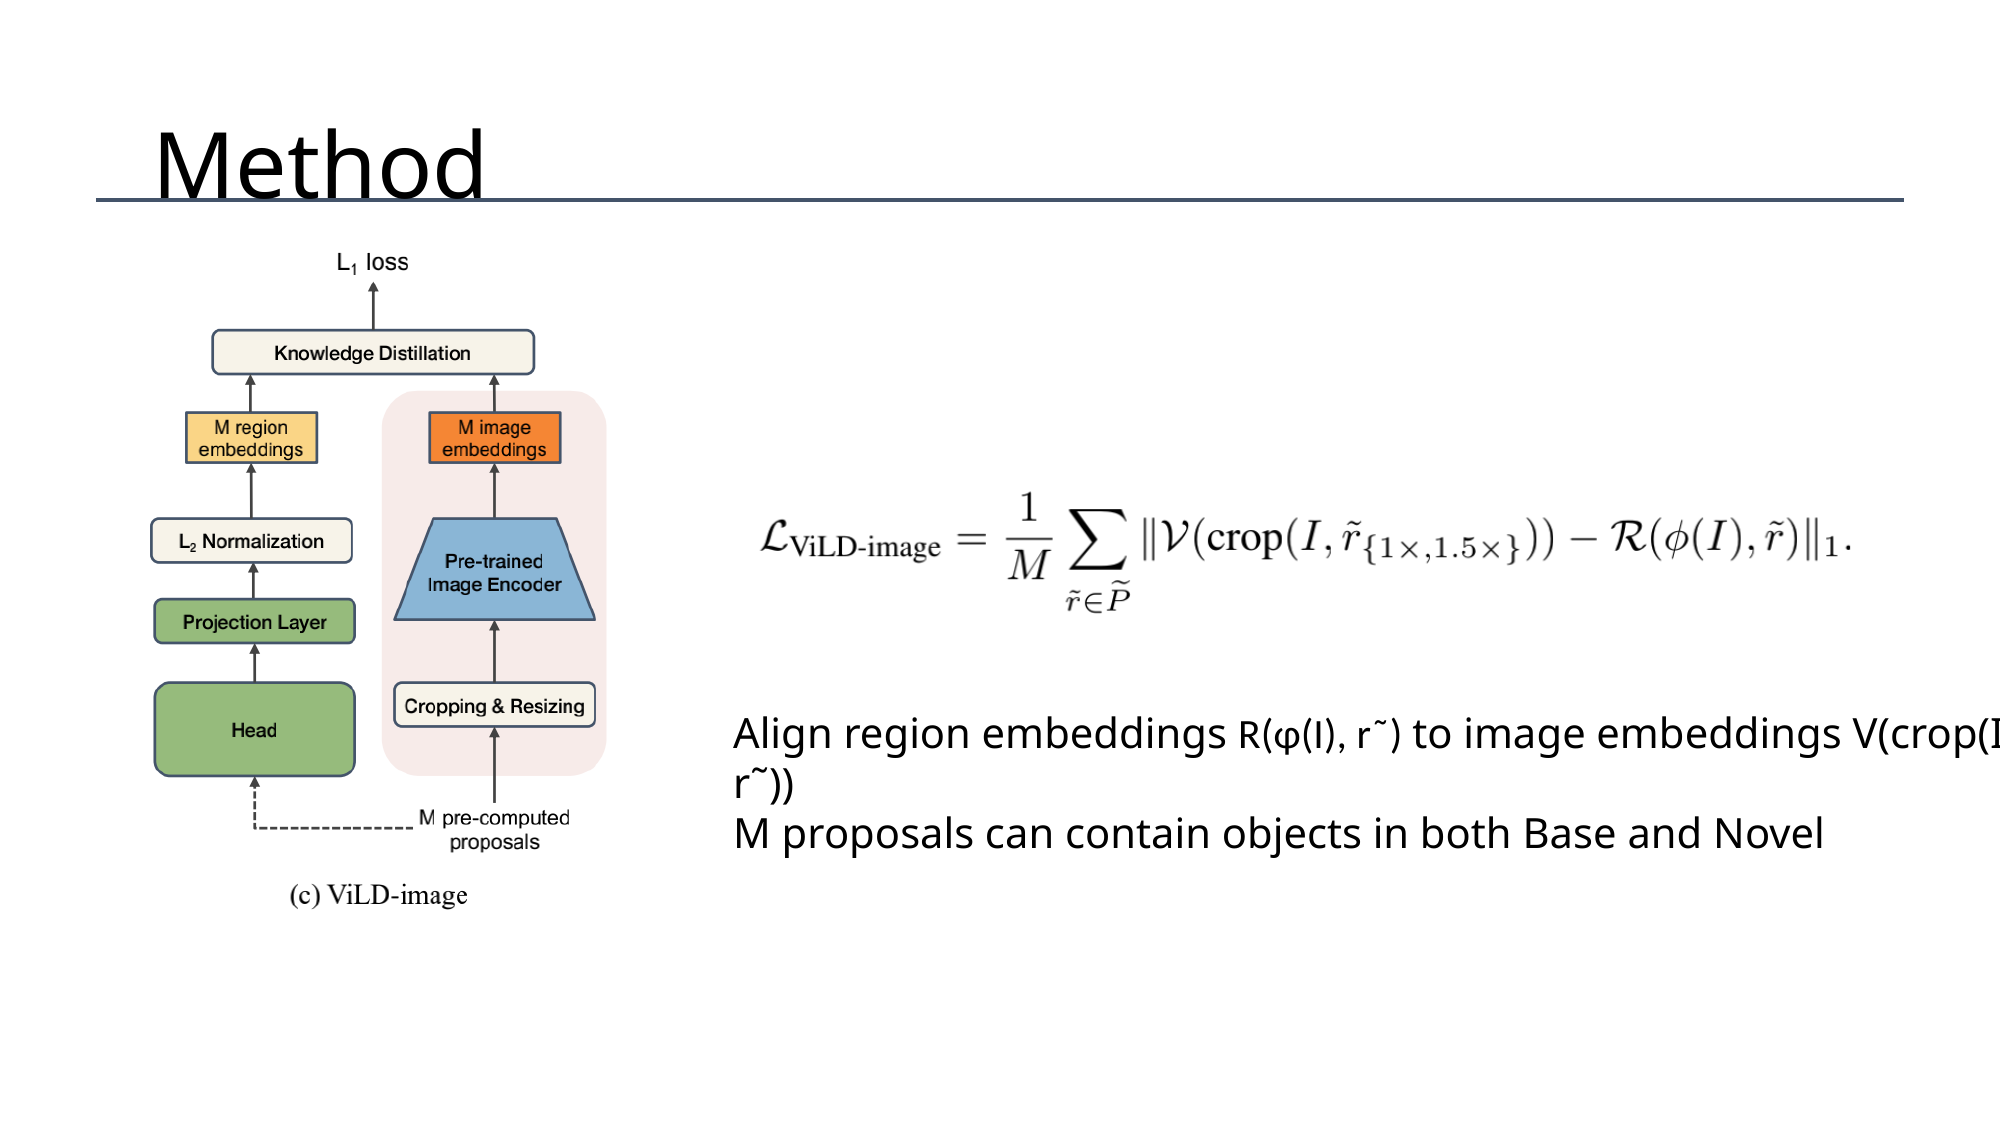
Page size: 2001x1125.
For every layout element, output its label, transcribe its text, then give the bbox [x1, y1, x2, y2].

picture [718, 482, 1896, 643]
picture [137, 228, 650, 933]
text_box Align region embeddings R(φ(I), r˜) to image embeddings V(crop(I, r˜)) M proposals can contain objects in both Base and Novel [718, 699, 2000, 864]
title Method [137, 59, 1863, 278]
